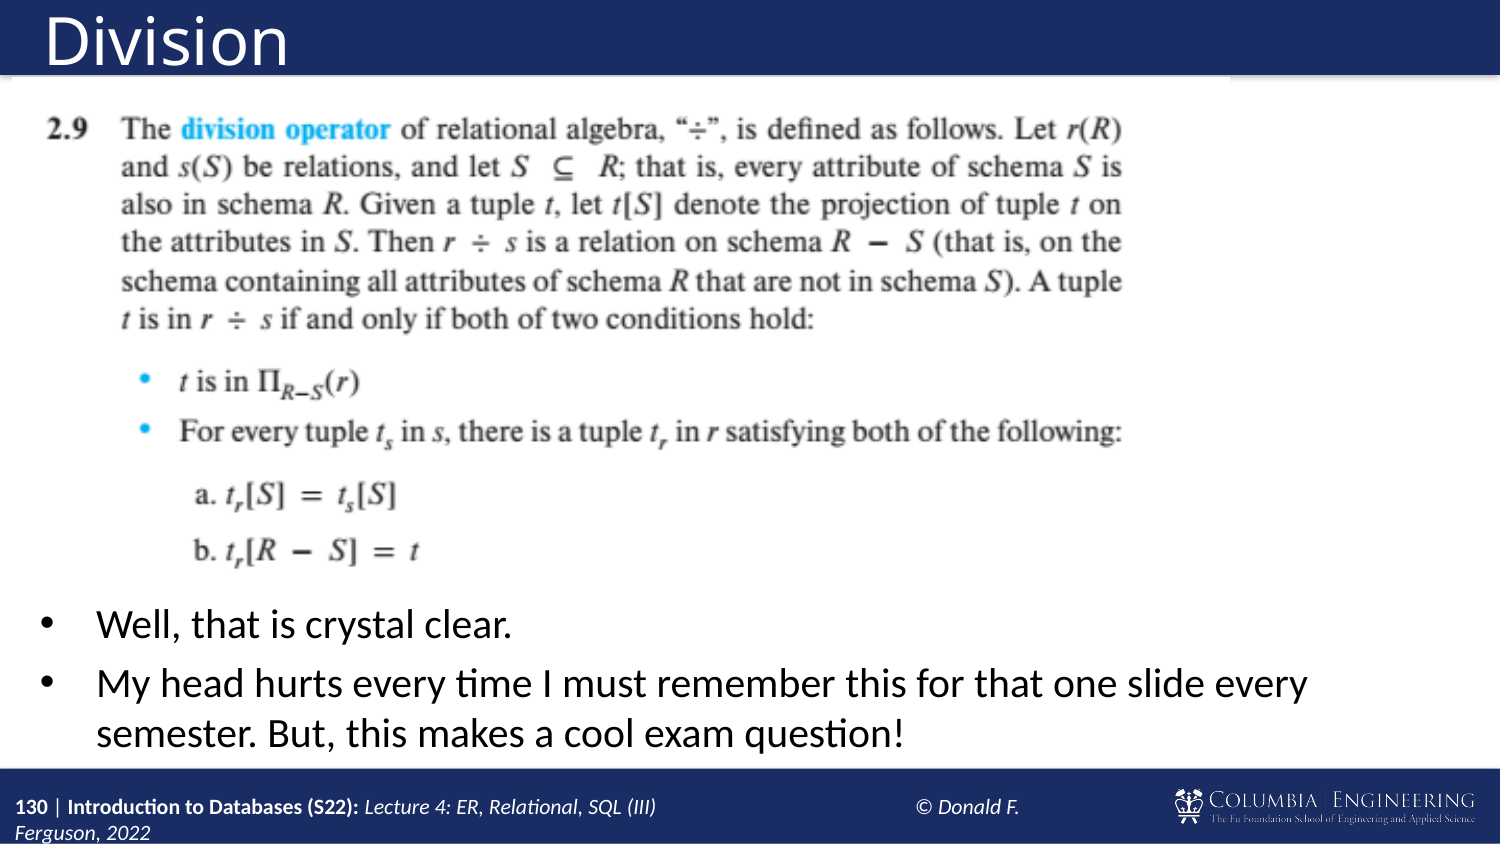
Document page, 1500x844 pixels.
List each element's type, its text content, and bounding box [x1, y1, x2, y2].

title Division [28, 0, 1450, 73]
list Well, that is crystal clear. My head hurts every time I must remember this for that one slide every semester. But, this makes a cool exam question! [24, 589, 1475, 760]
picture [12, 77, 1230, 590]
